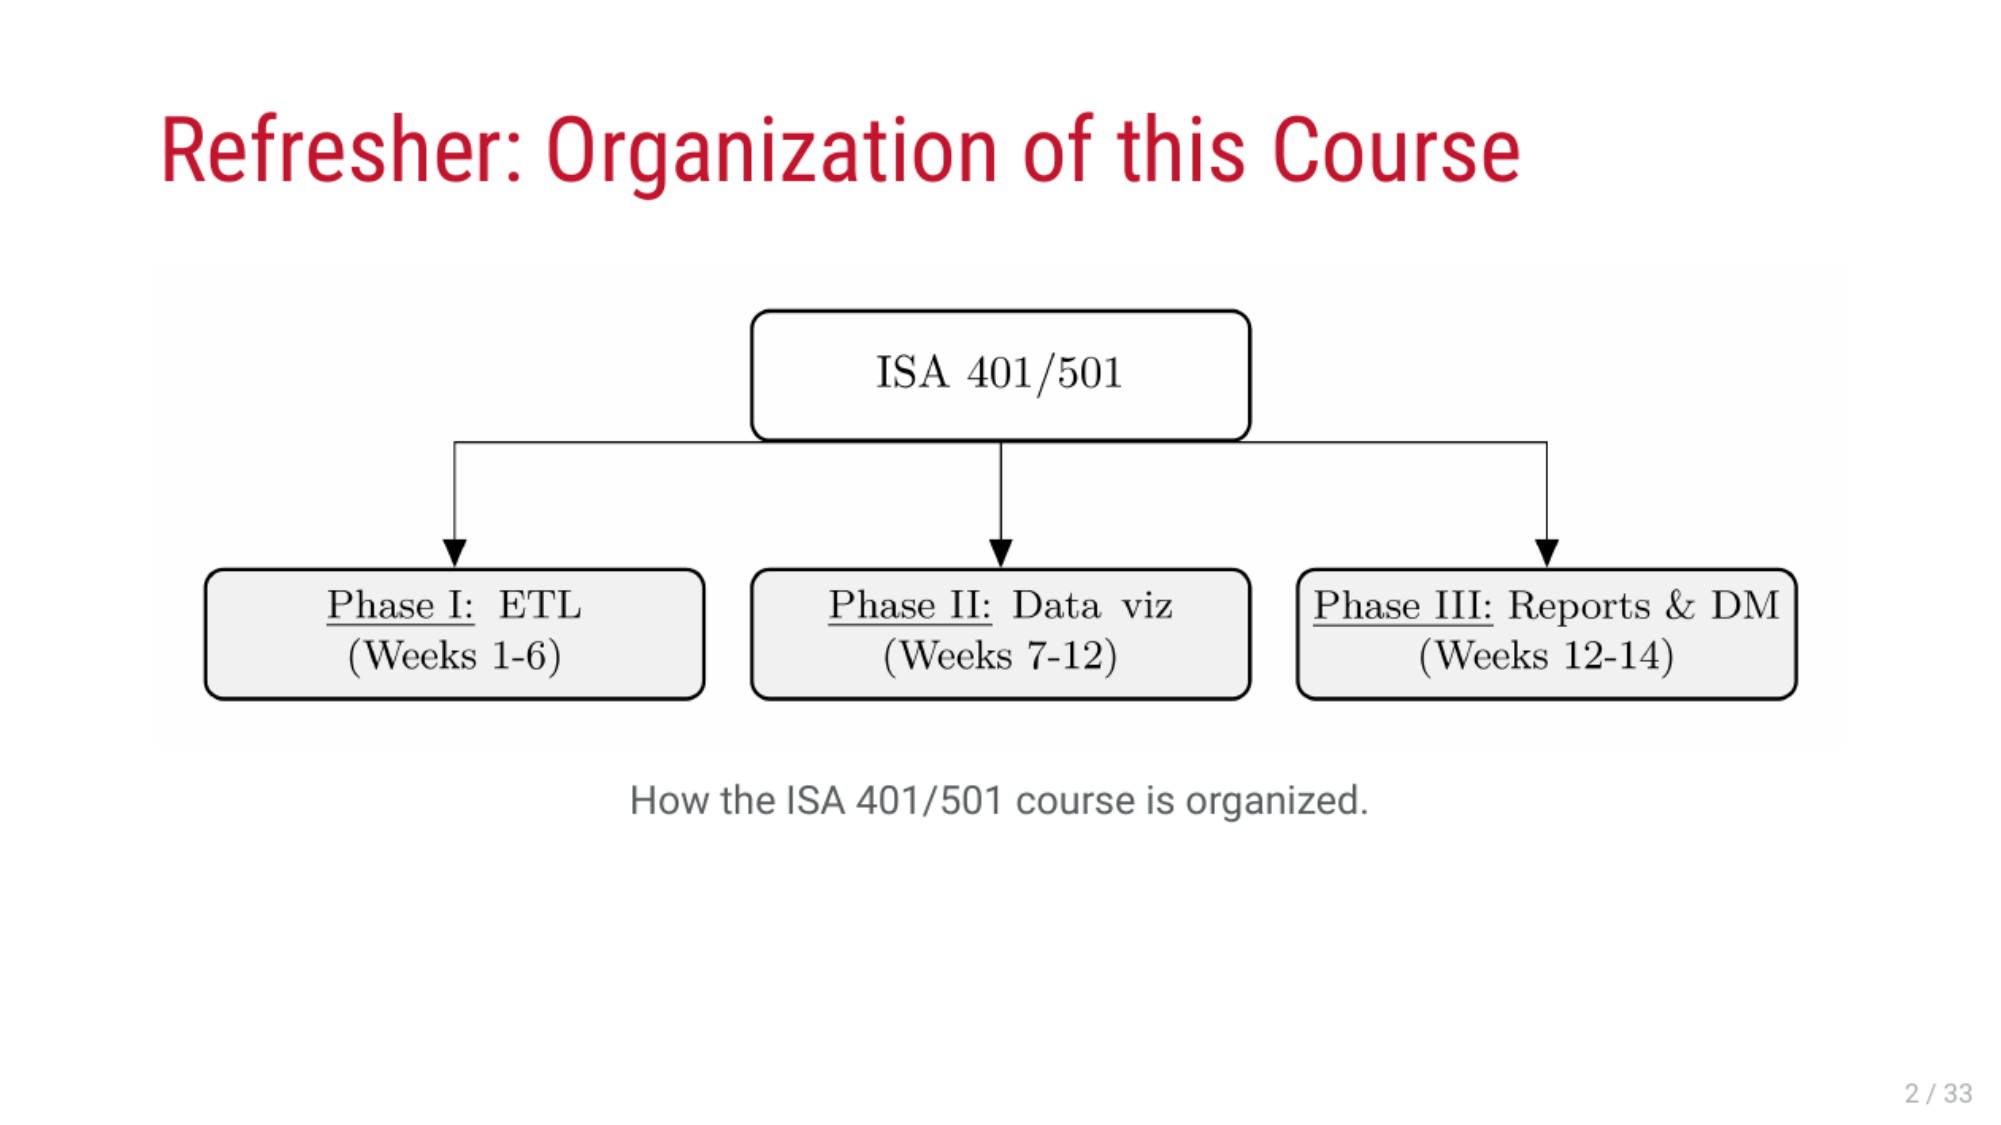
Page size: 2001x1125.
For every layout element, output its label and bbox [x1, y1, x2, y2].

list [0, 0, 2000, 1125]
